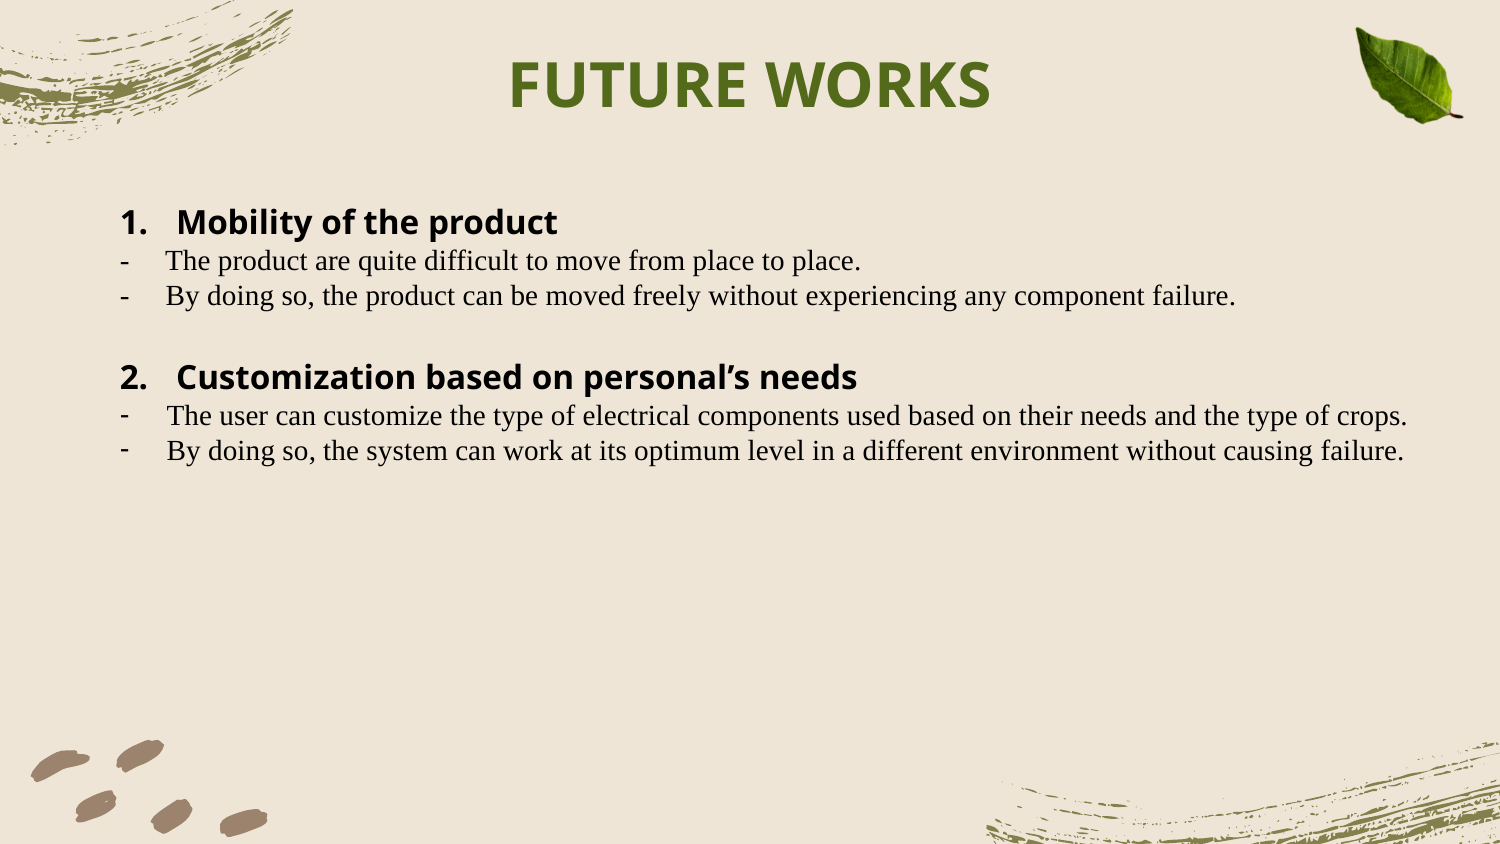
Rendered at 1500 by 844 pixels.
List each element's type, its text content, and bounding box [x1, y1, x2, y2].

title FUTURE WORKS [124, 35, 1376, 130]
picture [1331, 19, 1482, 139]
text_box Mobility of the product - The product are quite difficult to move from place to place. - By doing so, the product can be moved freely without experiencing any component failure. Customization based on personal’s needs The user can customize the type of electrical components used based on their needs and the type of crops. By doing so, the system can work at its optimum level in a different environment without causing failure. [105, 194, 1442, 502]
